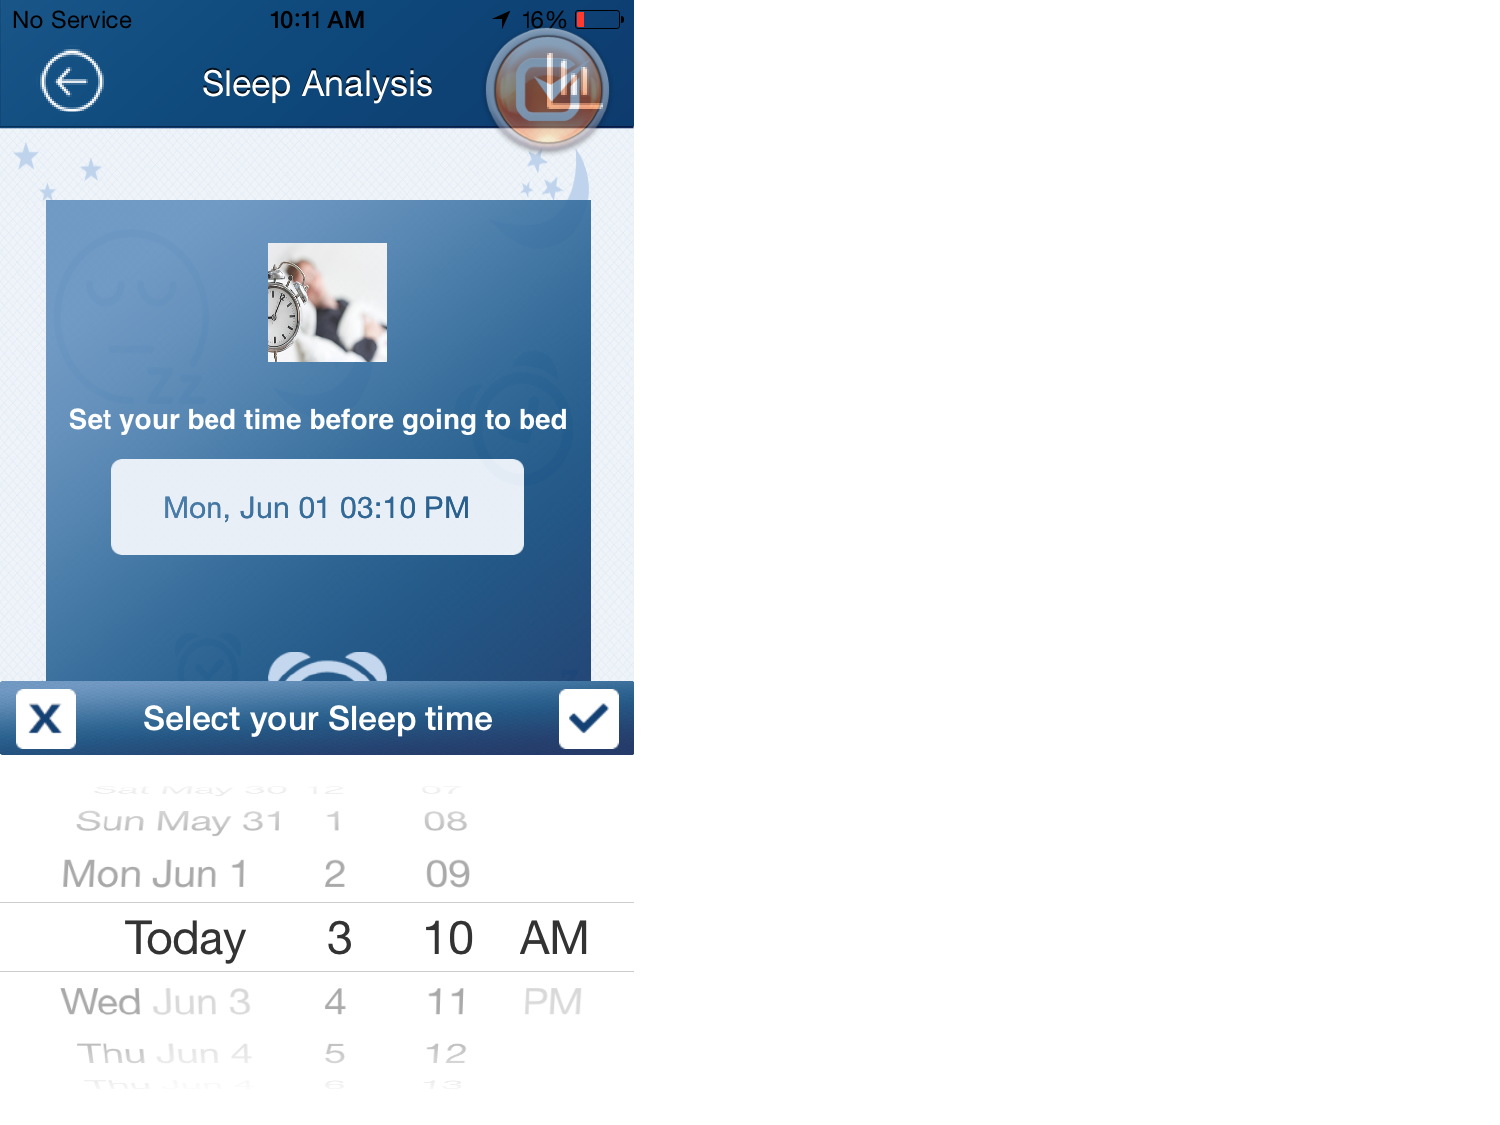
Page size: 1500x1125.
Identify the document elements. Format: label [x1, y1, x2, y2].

picture [0, 0, 634, 1125]
